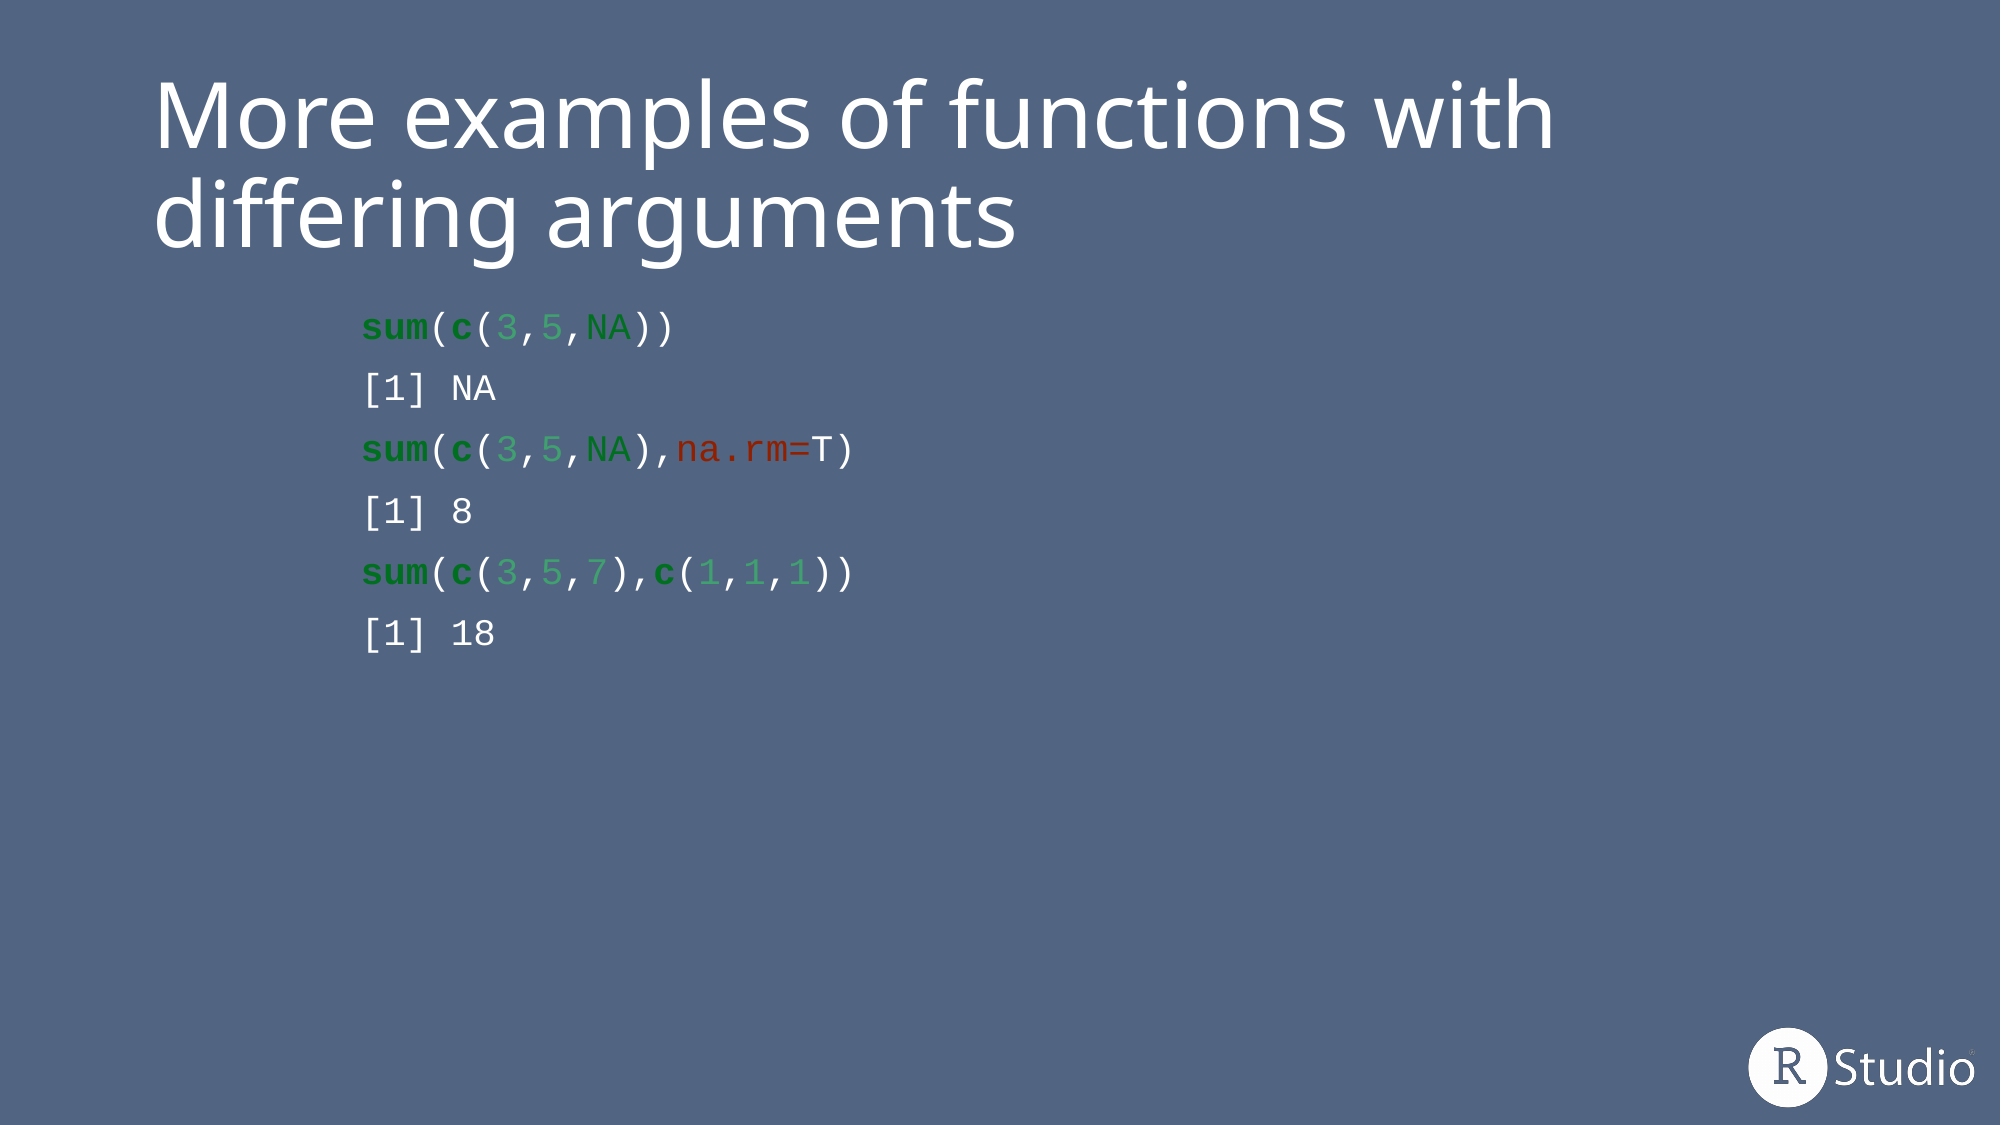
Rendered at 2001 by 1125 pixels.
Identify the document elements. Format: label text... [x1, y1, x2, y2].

title More examples of functions with differing arguments [137, 59, 1863, 278]
picture [1747, 1027, 1976, 1108]
list sum(c(3,5,NA)) [1] NA sum(c(3,5,NA),na.rm=T) [1] 8 sum(c(3,5,7),c(1,1,1)) [1] 18 [137, 299, 1863, 1014]
